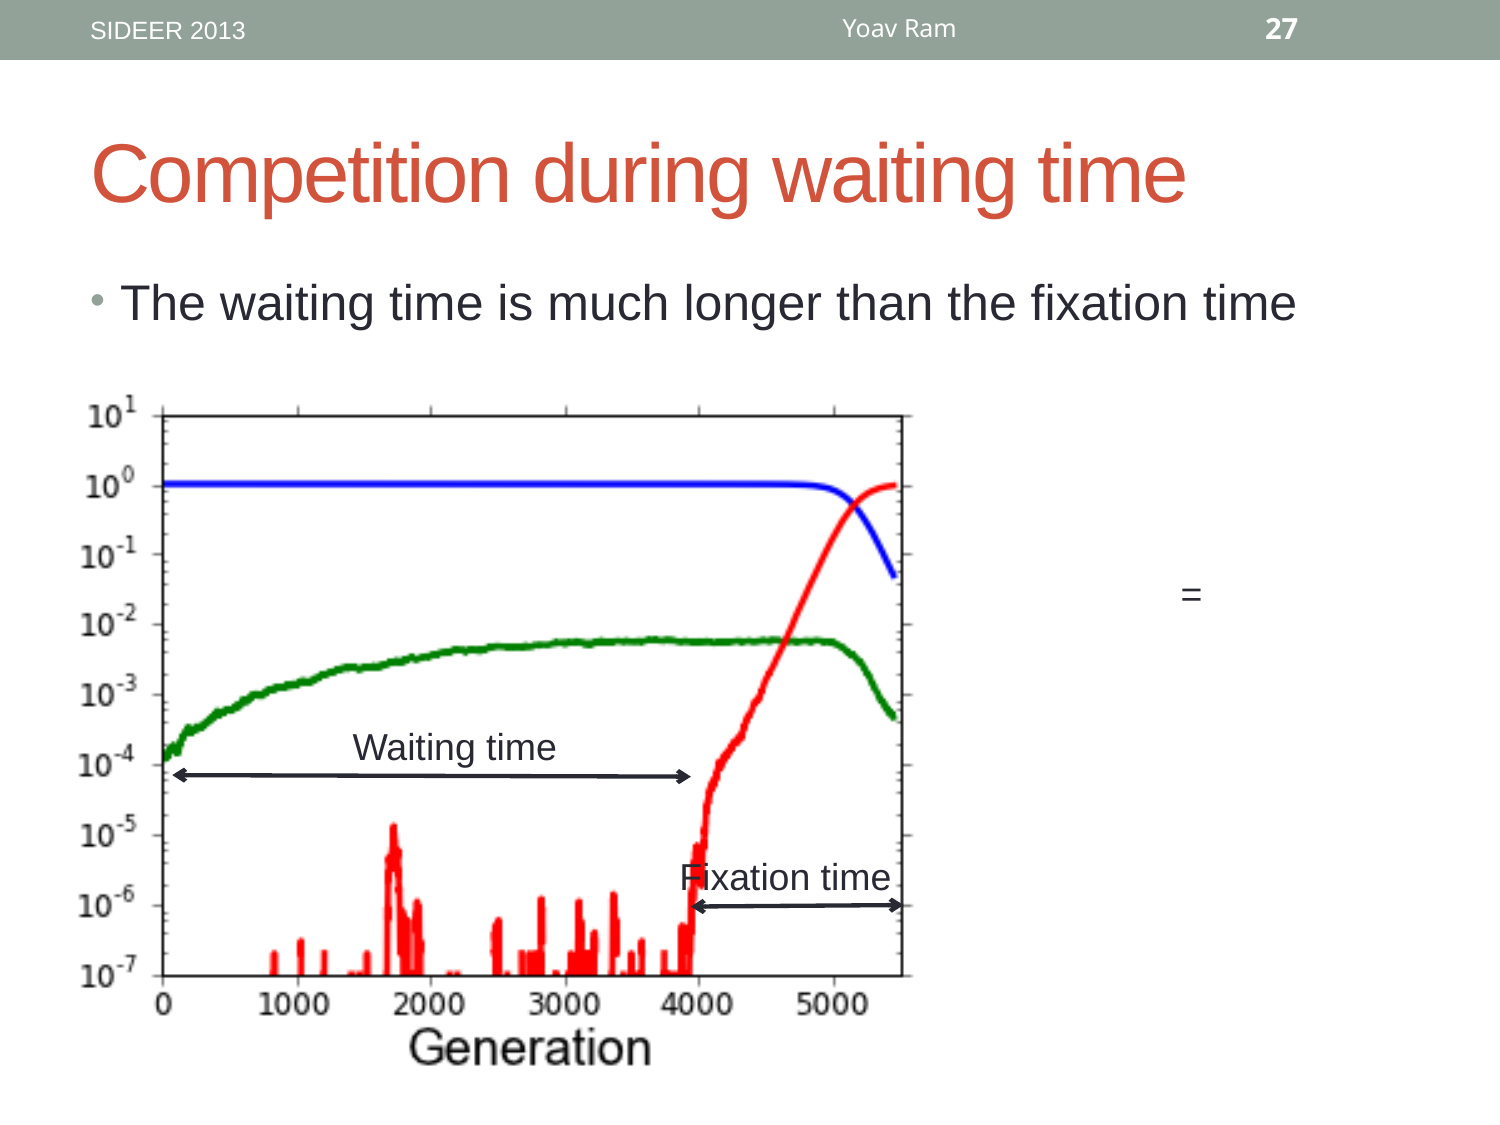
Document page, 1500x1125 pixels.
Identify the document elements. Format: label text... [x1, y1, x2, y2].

footer Yoav Ram [562, 3, 1238, 57]
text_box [53, 373, 999, 1086]
slide_number SIDEER 2013 [75, 3, 550, 57]
list The waiting time is much longer than the fixation time [75, 262, 1425, 1063]
title Competition during waiting time [75, 87, 1425, 250]
slide_number 27 [1250, 3, 1425, 57]
